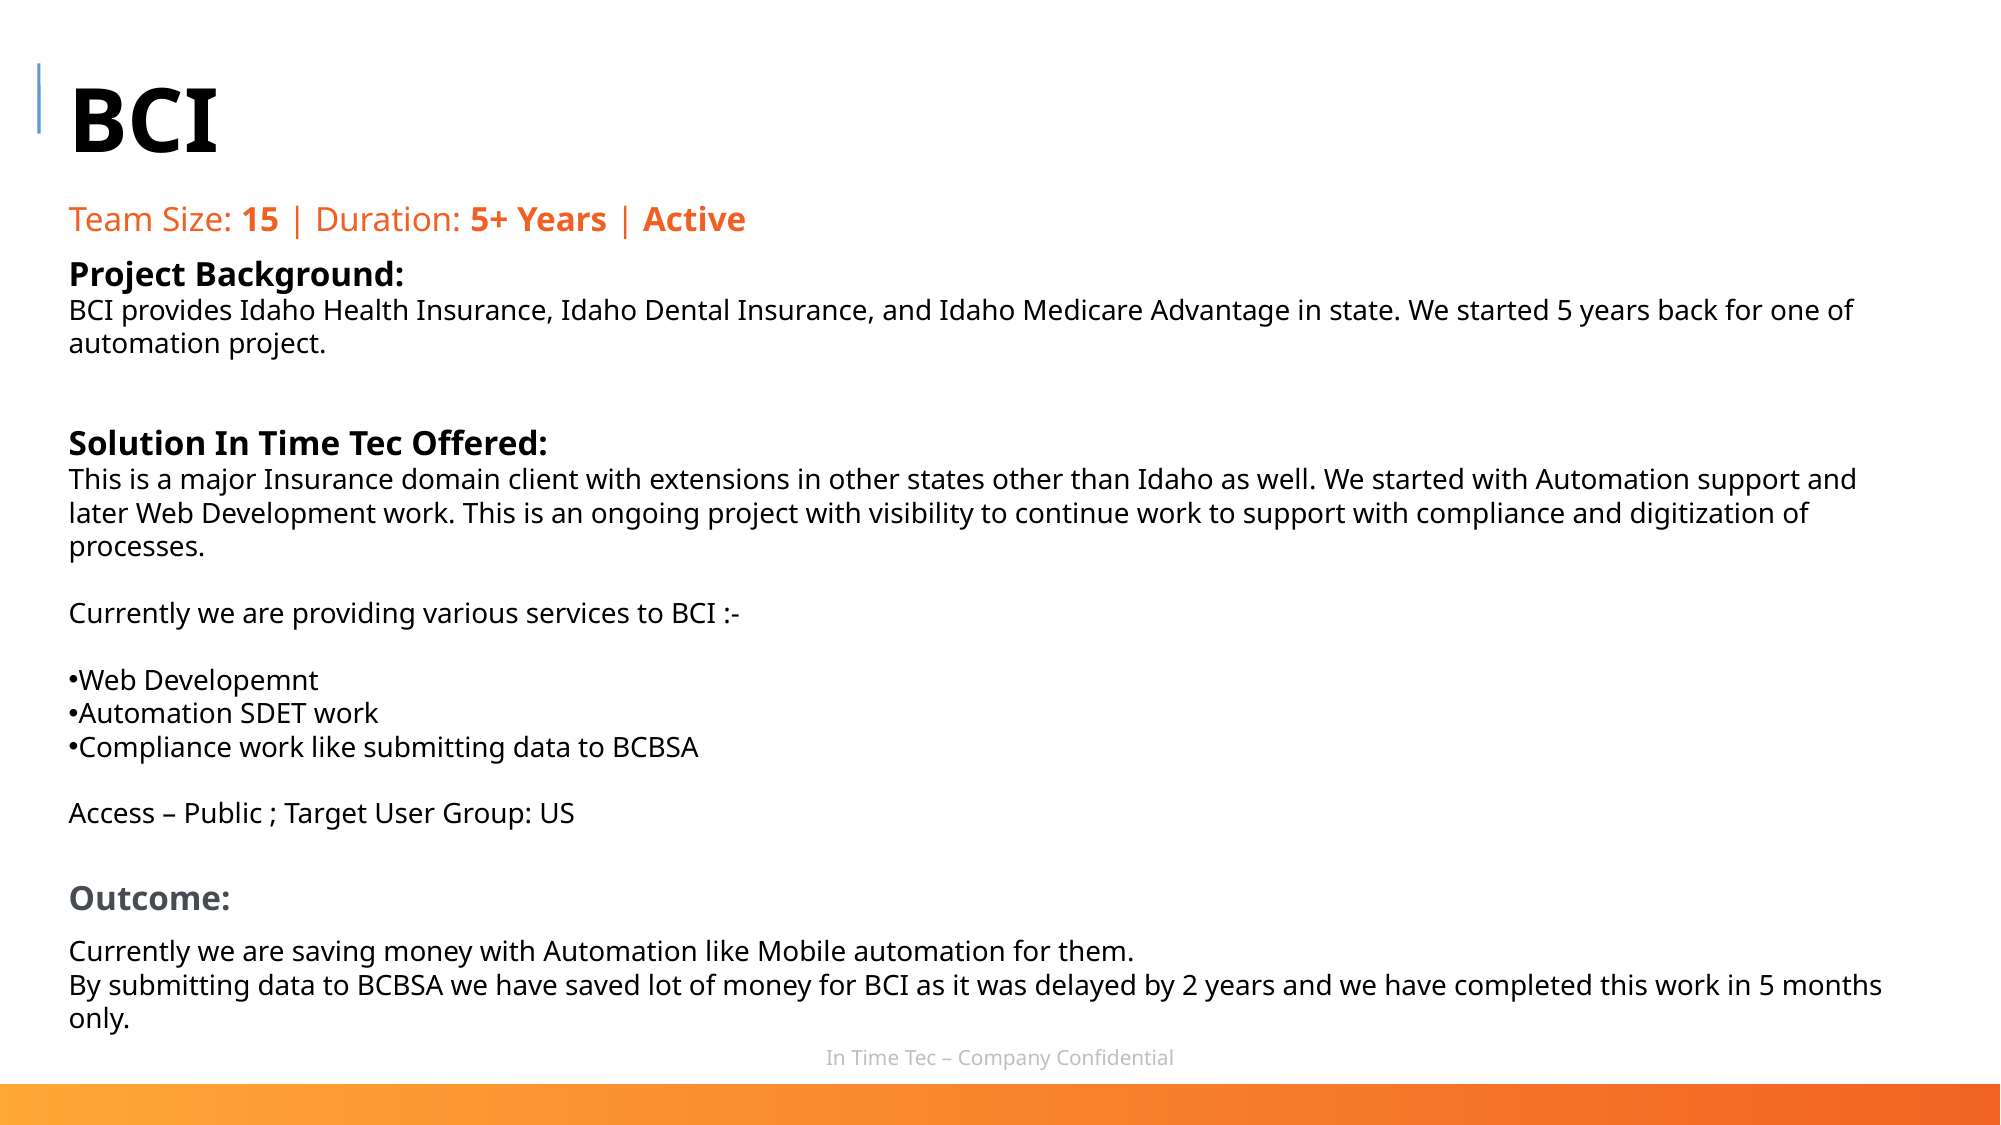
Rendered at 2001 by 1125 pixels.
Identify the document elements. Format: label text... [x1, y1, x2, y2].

text_box [0, 1084, 2000, 1125]
text_box In Time Tec – Company Confidential [800, 1045, 1200, 1077]
text_box BCI [53, 56, 1800, 178]
text_box Team Size: 15 | Duration: 5+ Years | Active Project Background: BCI provides Idaho Health Insurance, Idaho Dental Insurance, and Idaho Medicare Advantage in state. We started 5 years back for one of automation project. Solution In Time Tec Offered: This is a major Insurance domain client with extensions in other states other than Idaho as well. We started with Automation support and later Web Development work. This is an ongoing project with visibility to continue work to support with compliance and digitization of processes. Currently we are providing various services to BCI :- Web Developemnt Automation SDET work Compliance work like submitting data to BCBSA Access – Public ; Target User Group: US Outcome: Currently we are saving money with Automation like Mobile automation for them. By submitting data to BCBSA we have saved lot of money for BCI as it was delayed by 2 years and we have completed this work in 5 months only. [55, 187, 1935, 1045]
